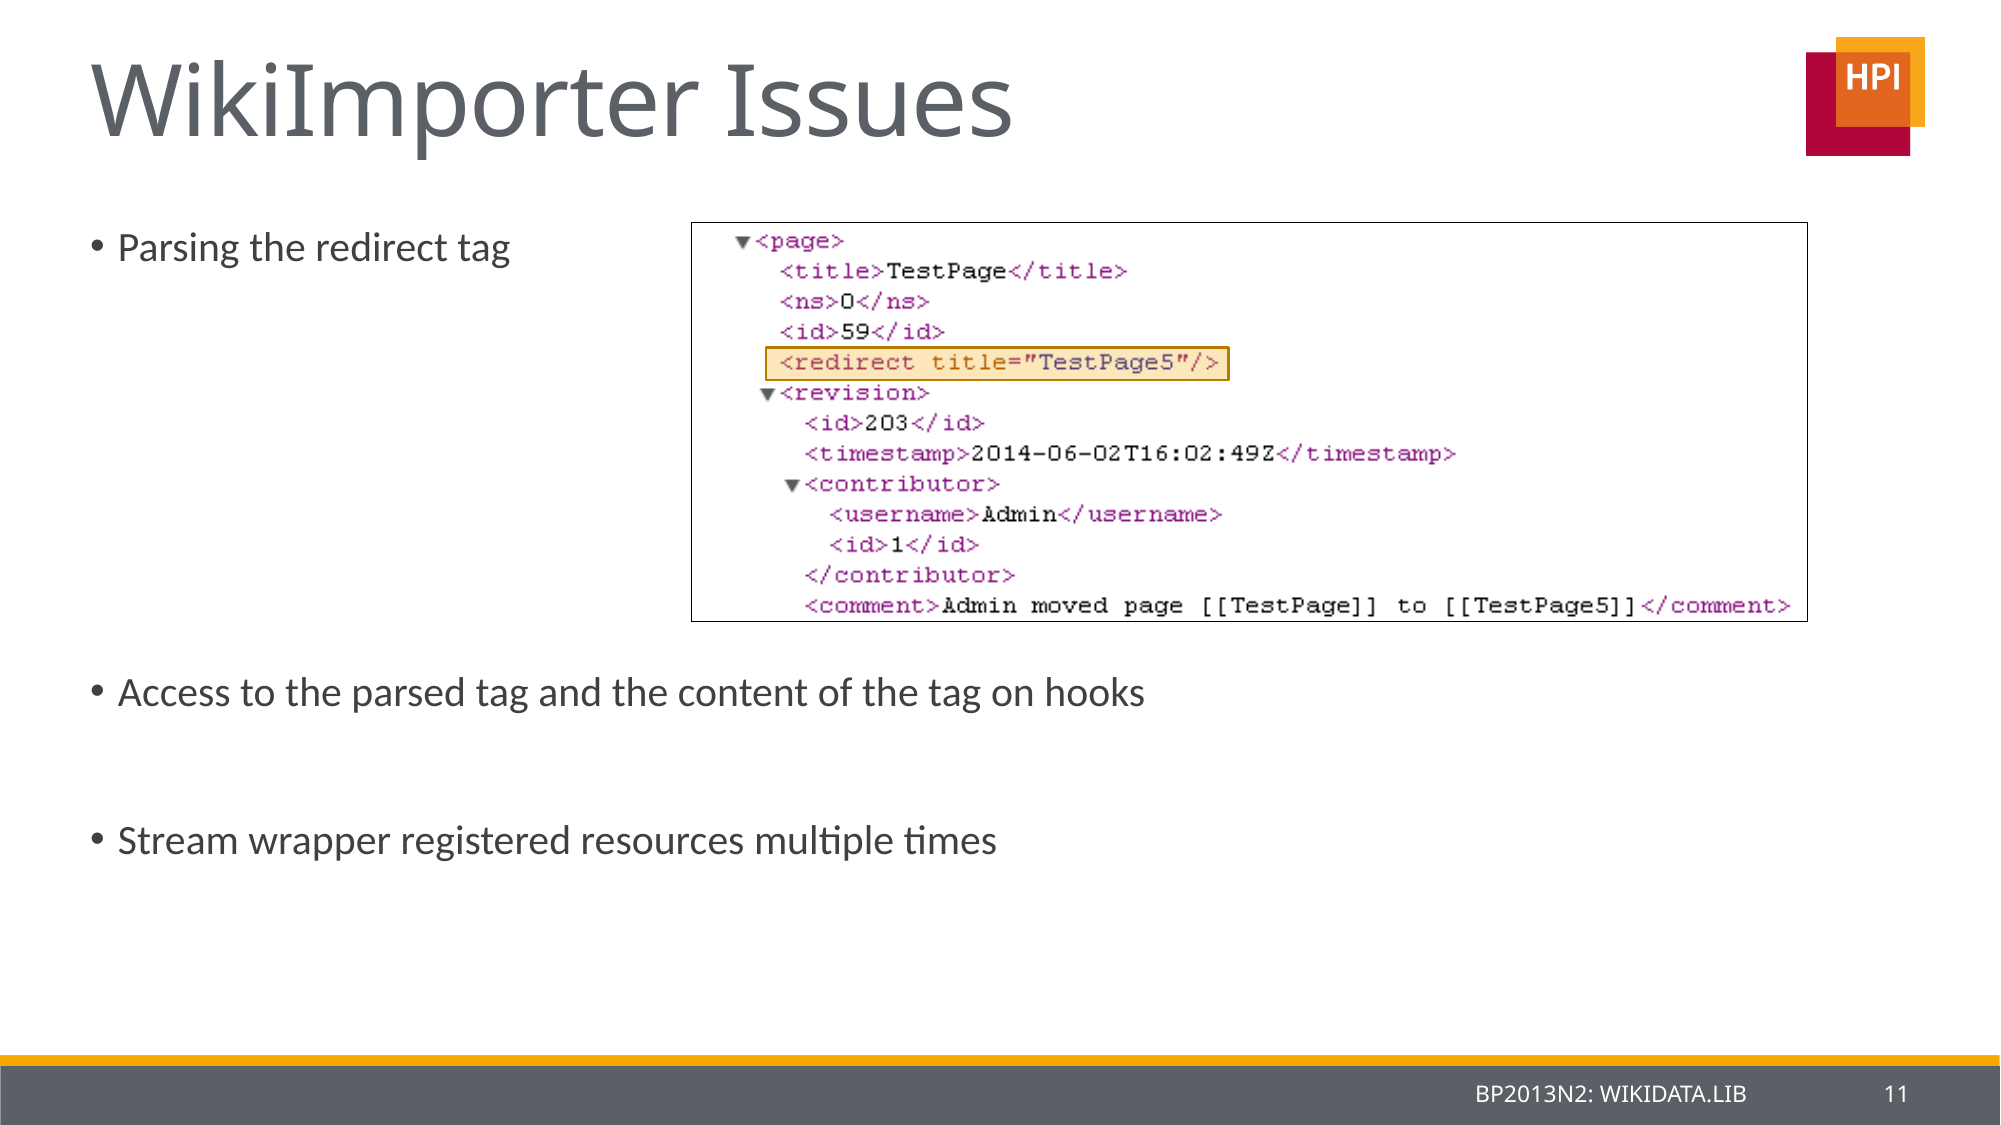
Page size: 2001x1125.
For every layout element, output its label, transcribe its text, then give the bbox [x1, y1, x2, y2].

picture [691, 222, 1808, 622]
list Parsing the redirect tag Access to the parsed tag and the content of the tag on hooks Stream wrapper registered resources multiple times [75, 217, 1925, 997]
title WikiImporter Issues [75, 0, 1732, 165]
slide_number 11 [1768, 1065, 1926, 1125]
footer BP2013N2: WIKIDATA.LIB [238, 1065, 1763, 1125]
picture [1806, 37, 1925, 156]
